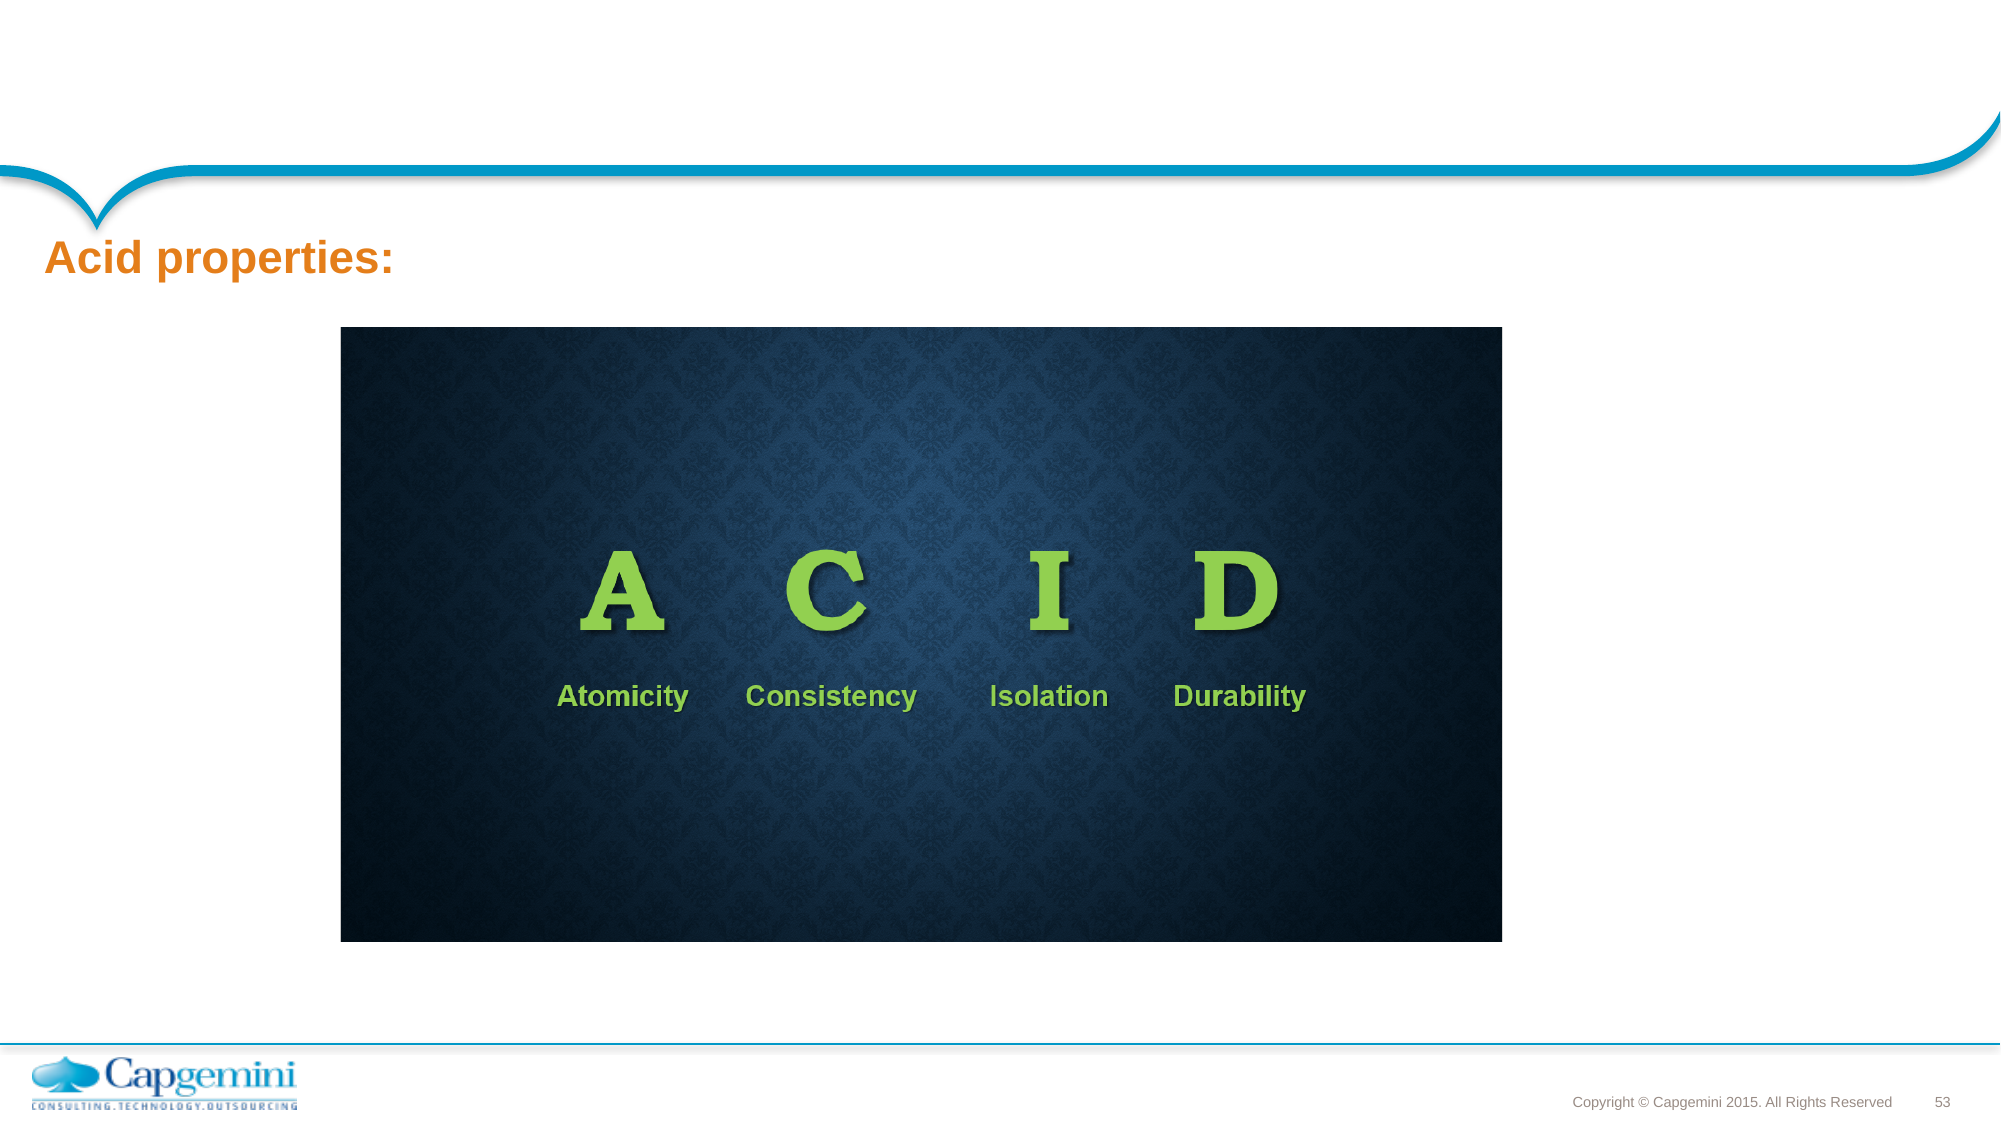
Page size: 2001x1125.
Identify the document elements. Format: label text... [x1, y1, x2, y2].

list Acid properties: [26, 221, 2000, 1035]
picture [32, 1056, 297, 1110]
picture [340, 326, 1503, 943]
